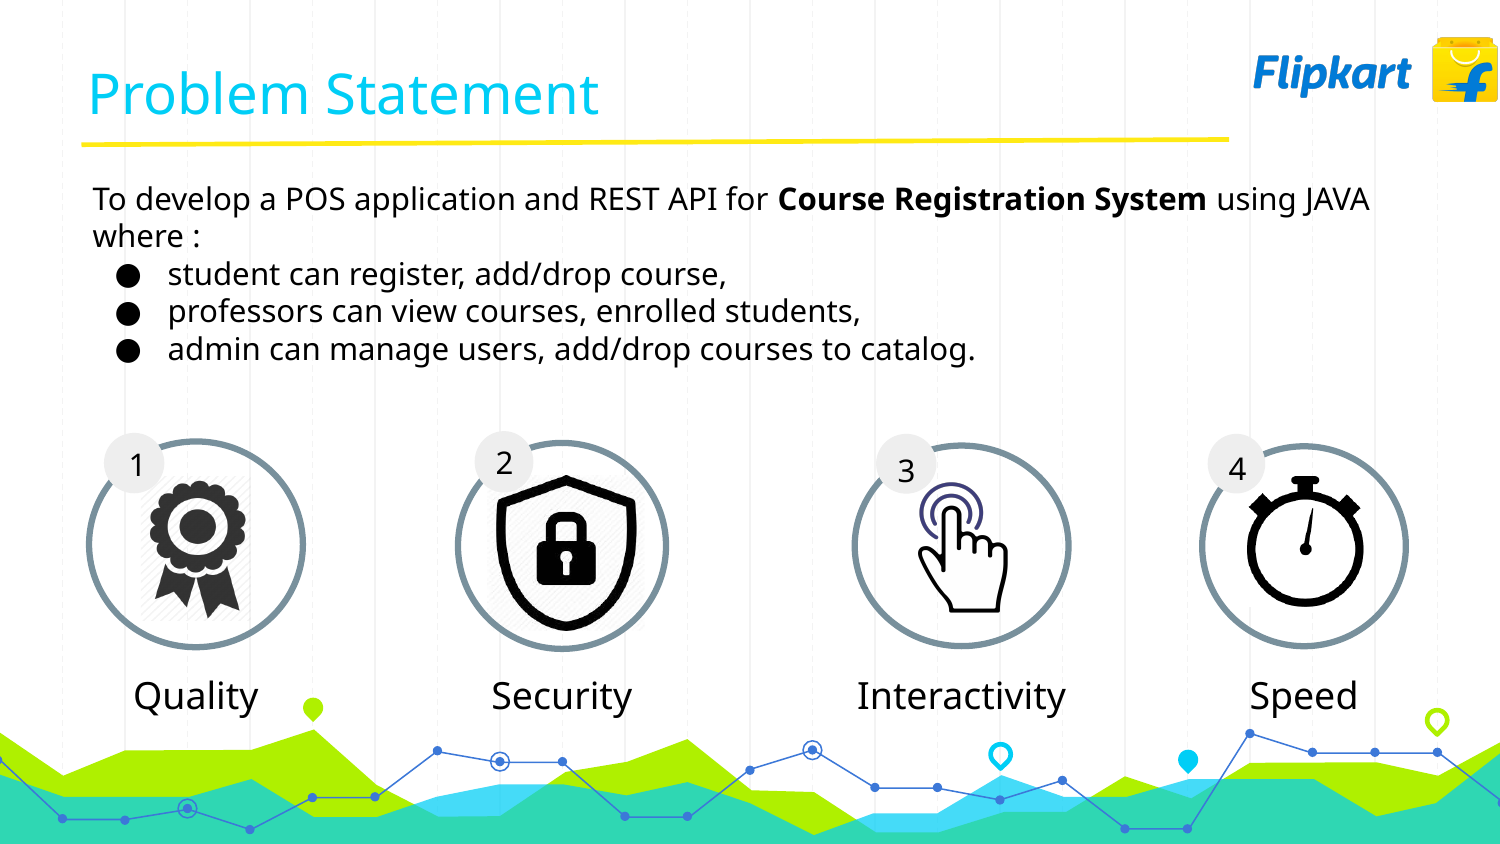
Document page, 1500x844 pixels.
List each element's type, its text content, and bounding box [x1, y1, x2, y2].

text_box Security [405, 666, 719, 723]
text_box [81, 139, 1230, 145]
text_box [1201, 433, 1407, 647]
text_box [457, 430, 667, 650]
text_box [88, 432, 304, 648]
text_box Problem Statement [87, 58, 1419, 151]
text_box Speed [1147, 666, 1461, 723]
text_box Quality [39, 666, 353, 723]
picture [1251, 0, 1500, 140]
text_box Interactivity [804, 666, 1119, 723]
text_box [854, 433, 1069, 647]
text_box To develop a POS application and REST API for Course Registration System using JAVA where : student can register, add/drop course, professors can view courses, enrolled students, admin can manage users, add/drop courses to catalog. [81, 173, 1419, 422]
